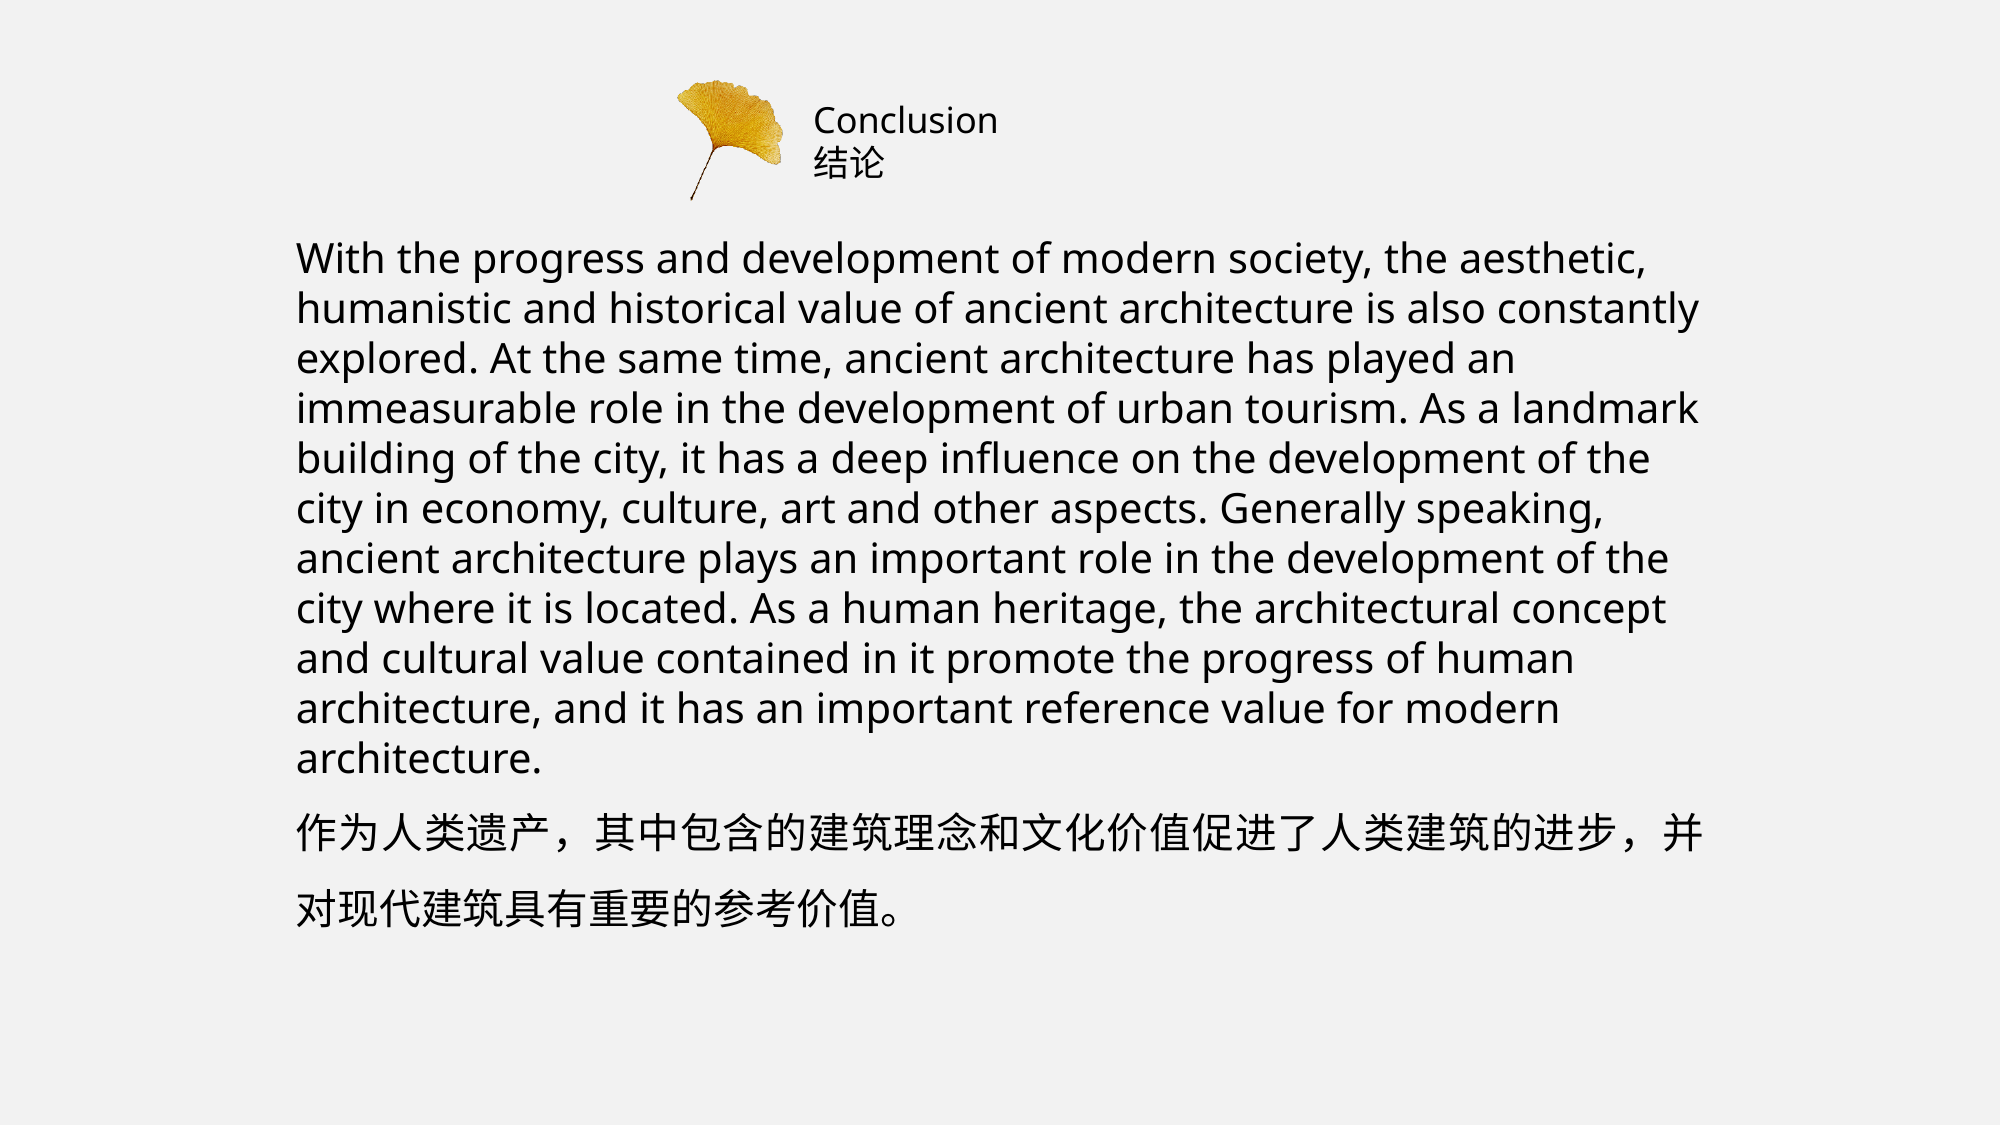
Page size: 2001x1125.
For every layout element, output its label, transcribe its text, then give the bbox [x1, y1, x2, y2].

picture [676, 79, 783, 203]
text_box With the progress and development of modern society, the aesthetic, humanistic and historical value of ancient architecture is also constantly explored. At the same time, ancient architecture has played an immeasurable role in the development of urban tourism. As a landmark building of the city, it has a deep influence on the development of the city in economy, culture, art and other aspects. Generally speaking, ancient architecture plays an important role in the development of the city where it is located. As a human heritage, the architectural concept and cultural value contained in it promote the progress of human architecture, and it has an important reference value for modern architecture. 作为人类遗产，其中包含的建筑理念和文化价值促进了人类建筑的进步，并对现代建筑具有重要的参考价值。 [289, 227, 1711, 992]
text_box Conclusion 结论 [806, 93, 1194, 189]
